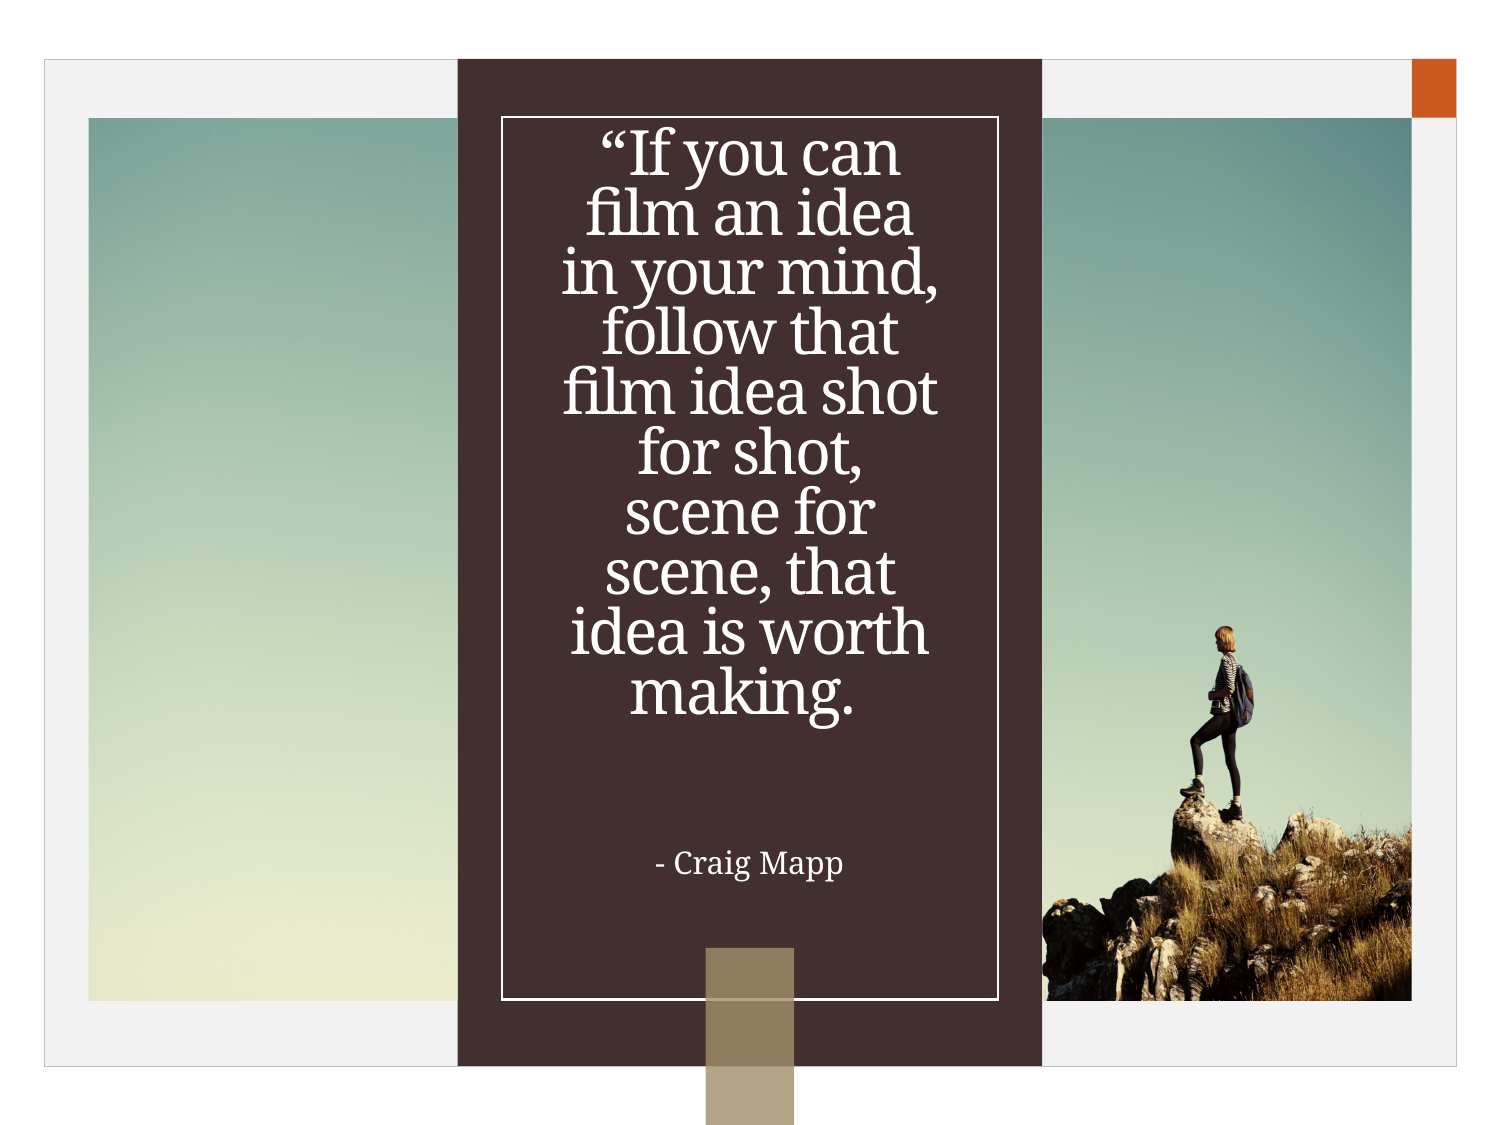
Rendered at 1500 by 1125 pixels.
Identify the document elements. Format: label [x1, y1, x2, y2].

picture [88, 118, 1412, 1001]
